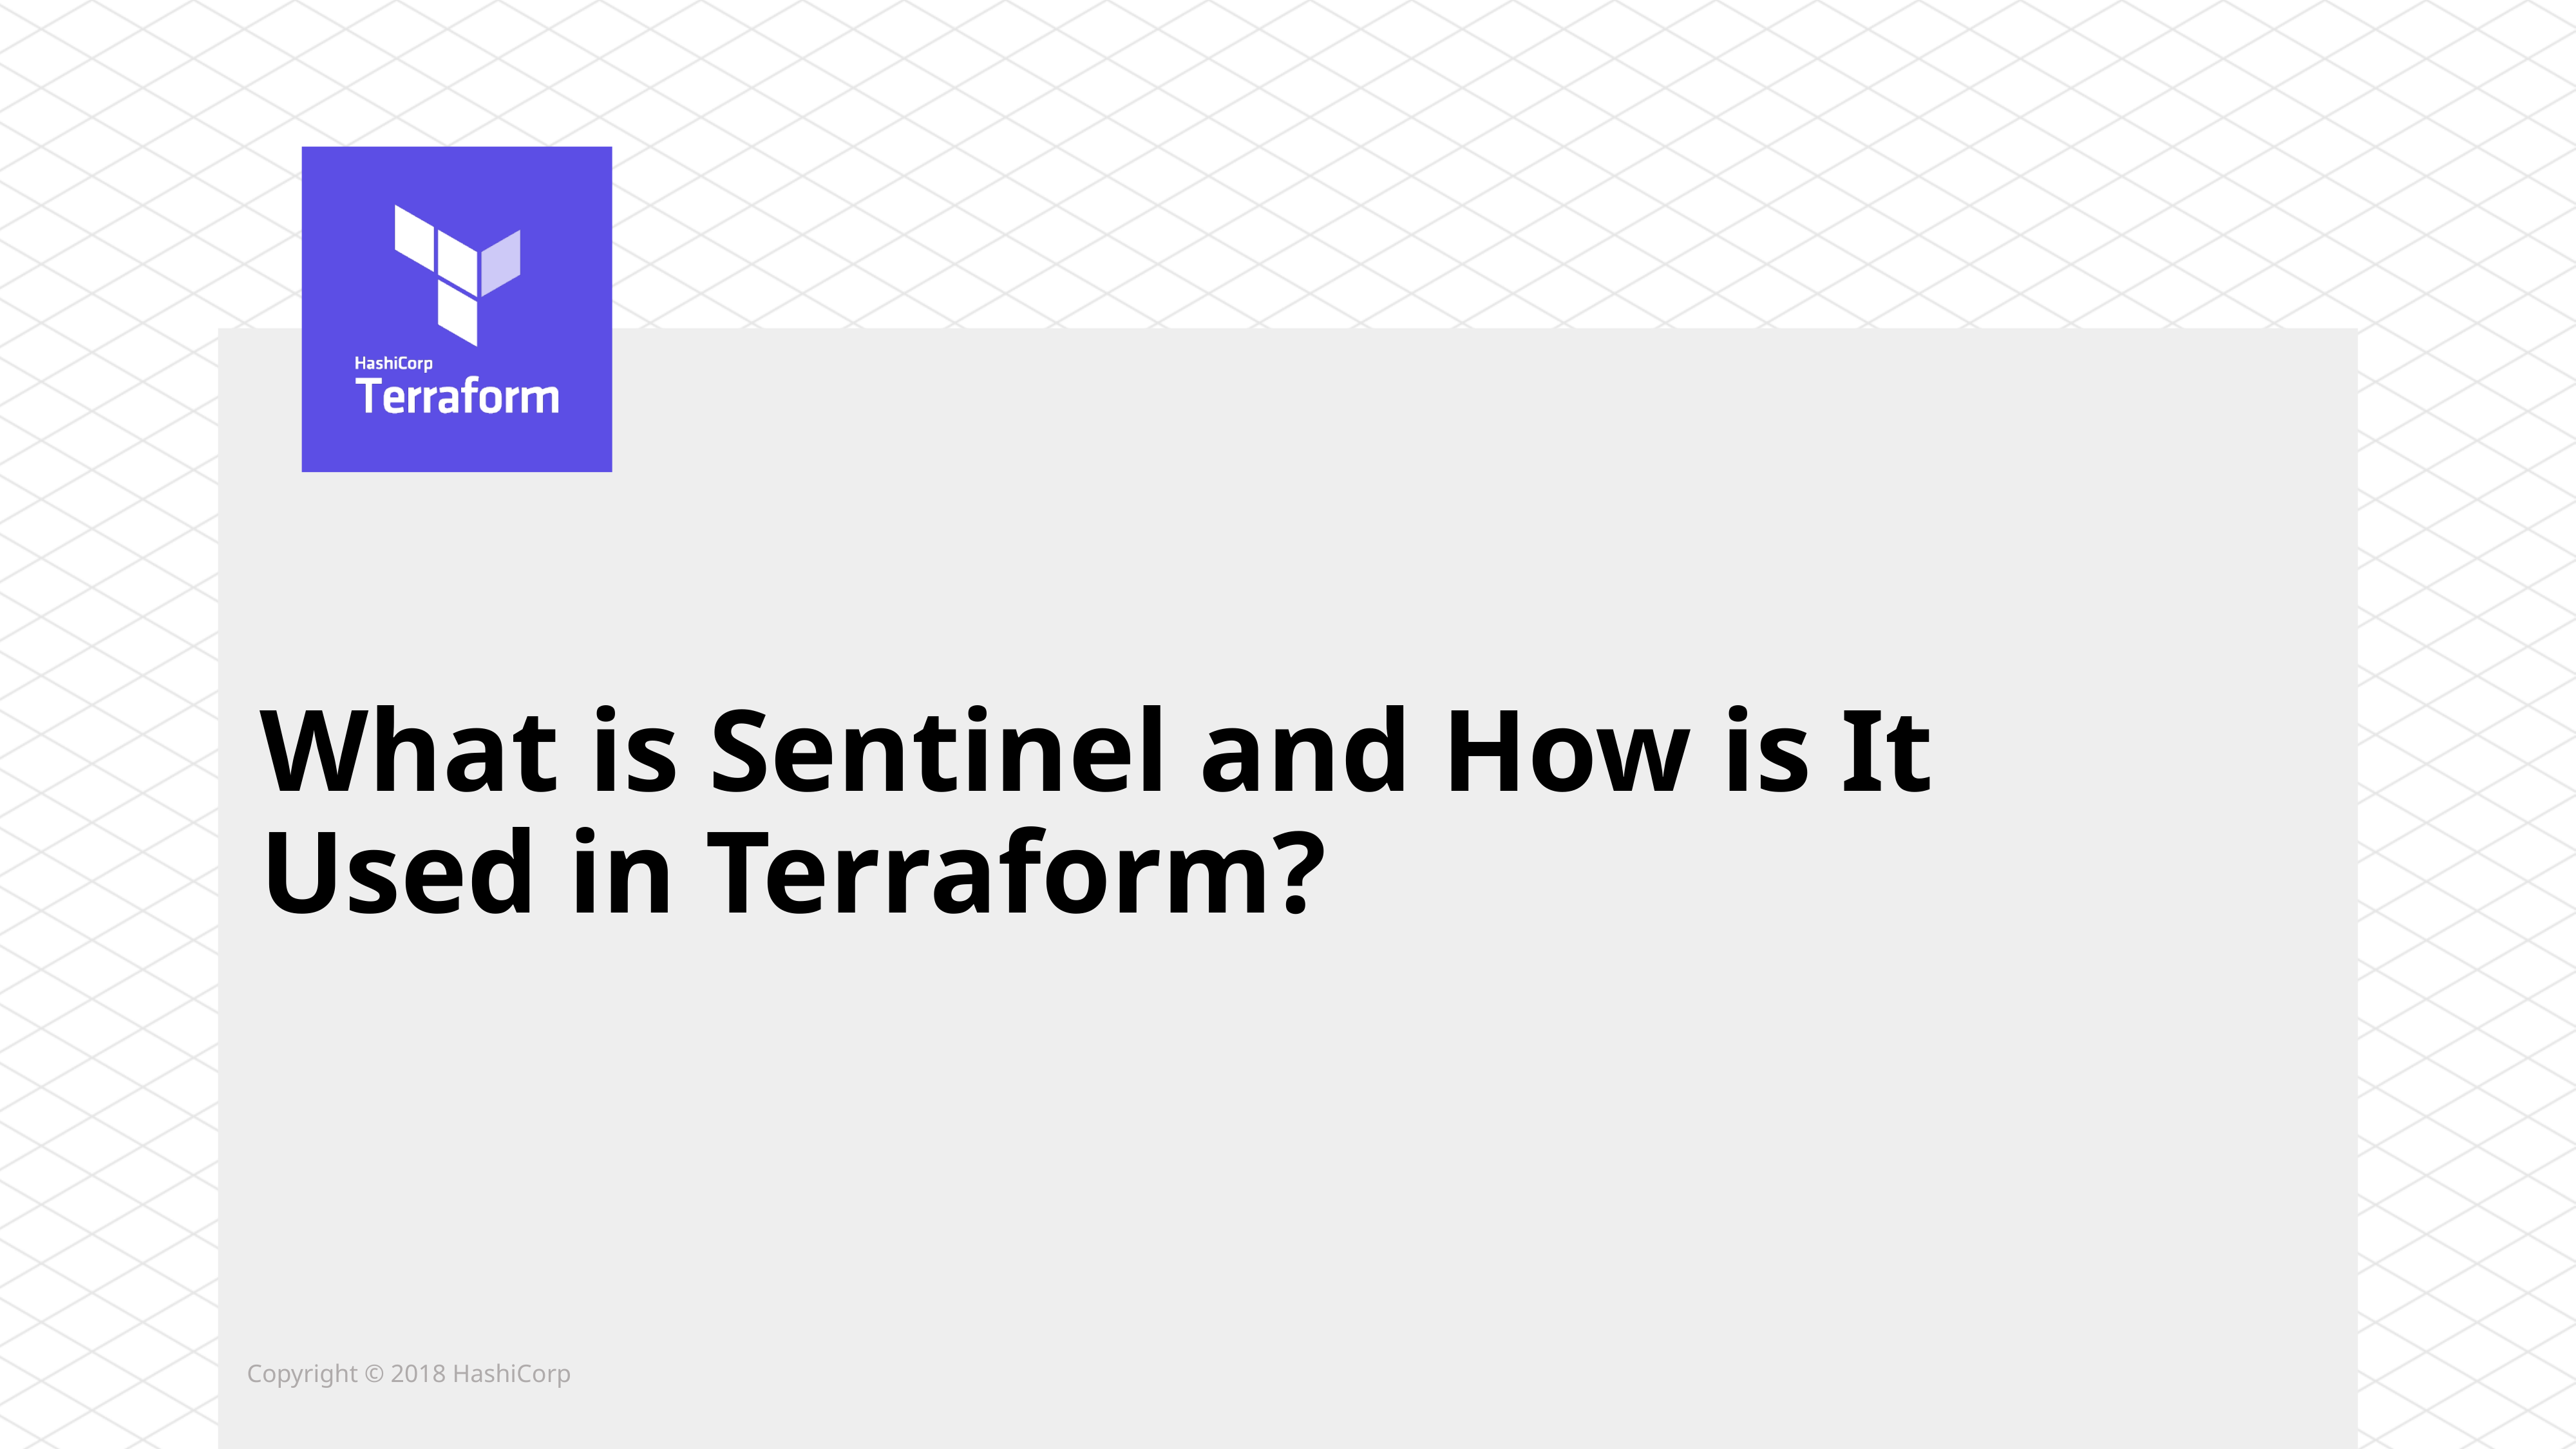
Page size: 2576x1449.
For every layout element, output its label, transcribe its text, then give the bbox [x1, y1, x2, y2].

title What is Sentinel and How is It Used in Terraform? [245, 554, 2208, 1077]
picture [0, 0, 2576, 1449]
picture [355, 204, 558, 414]
